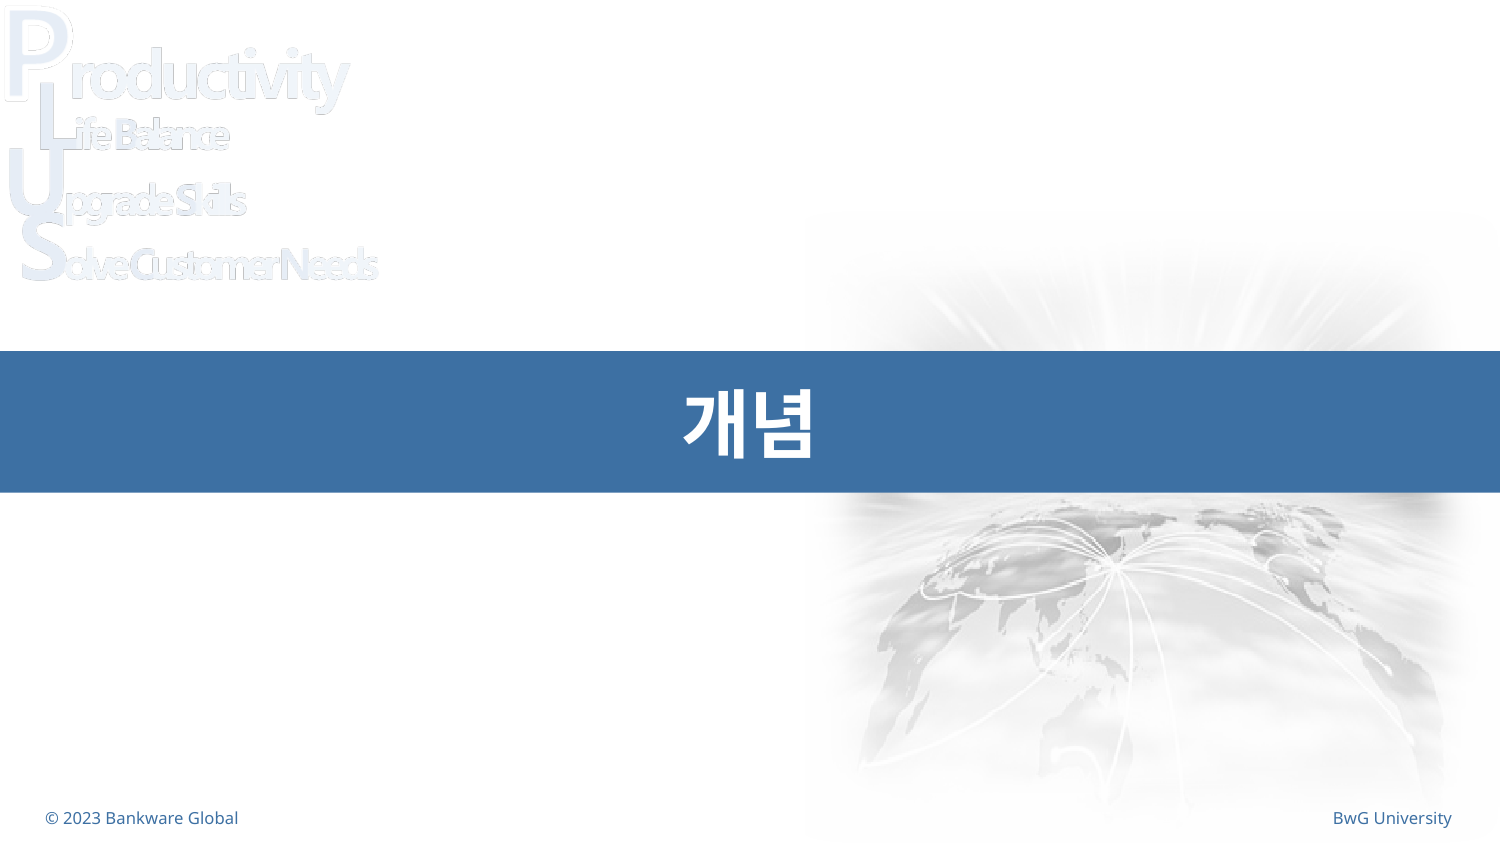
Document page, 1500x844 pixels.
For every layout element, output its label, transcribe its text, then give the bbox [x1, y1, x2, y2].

picture [0, 0, 383, 287]
title 개념 [0, 350, 1500, 493]
